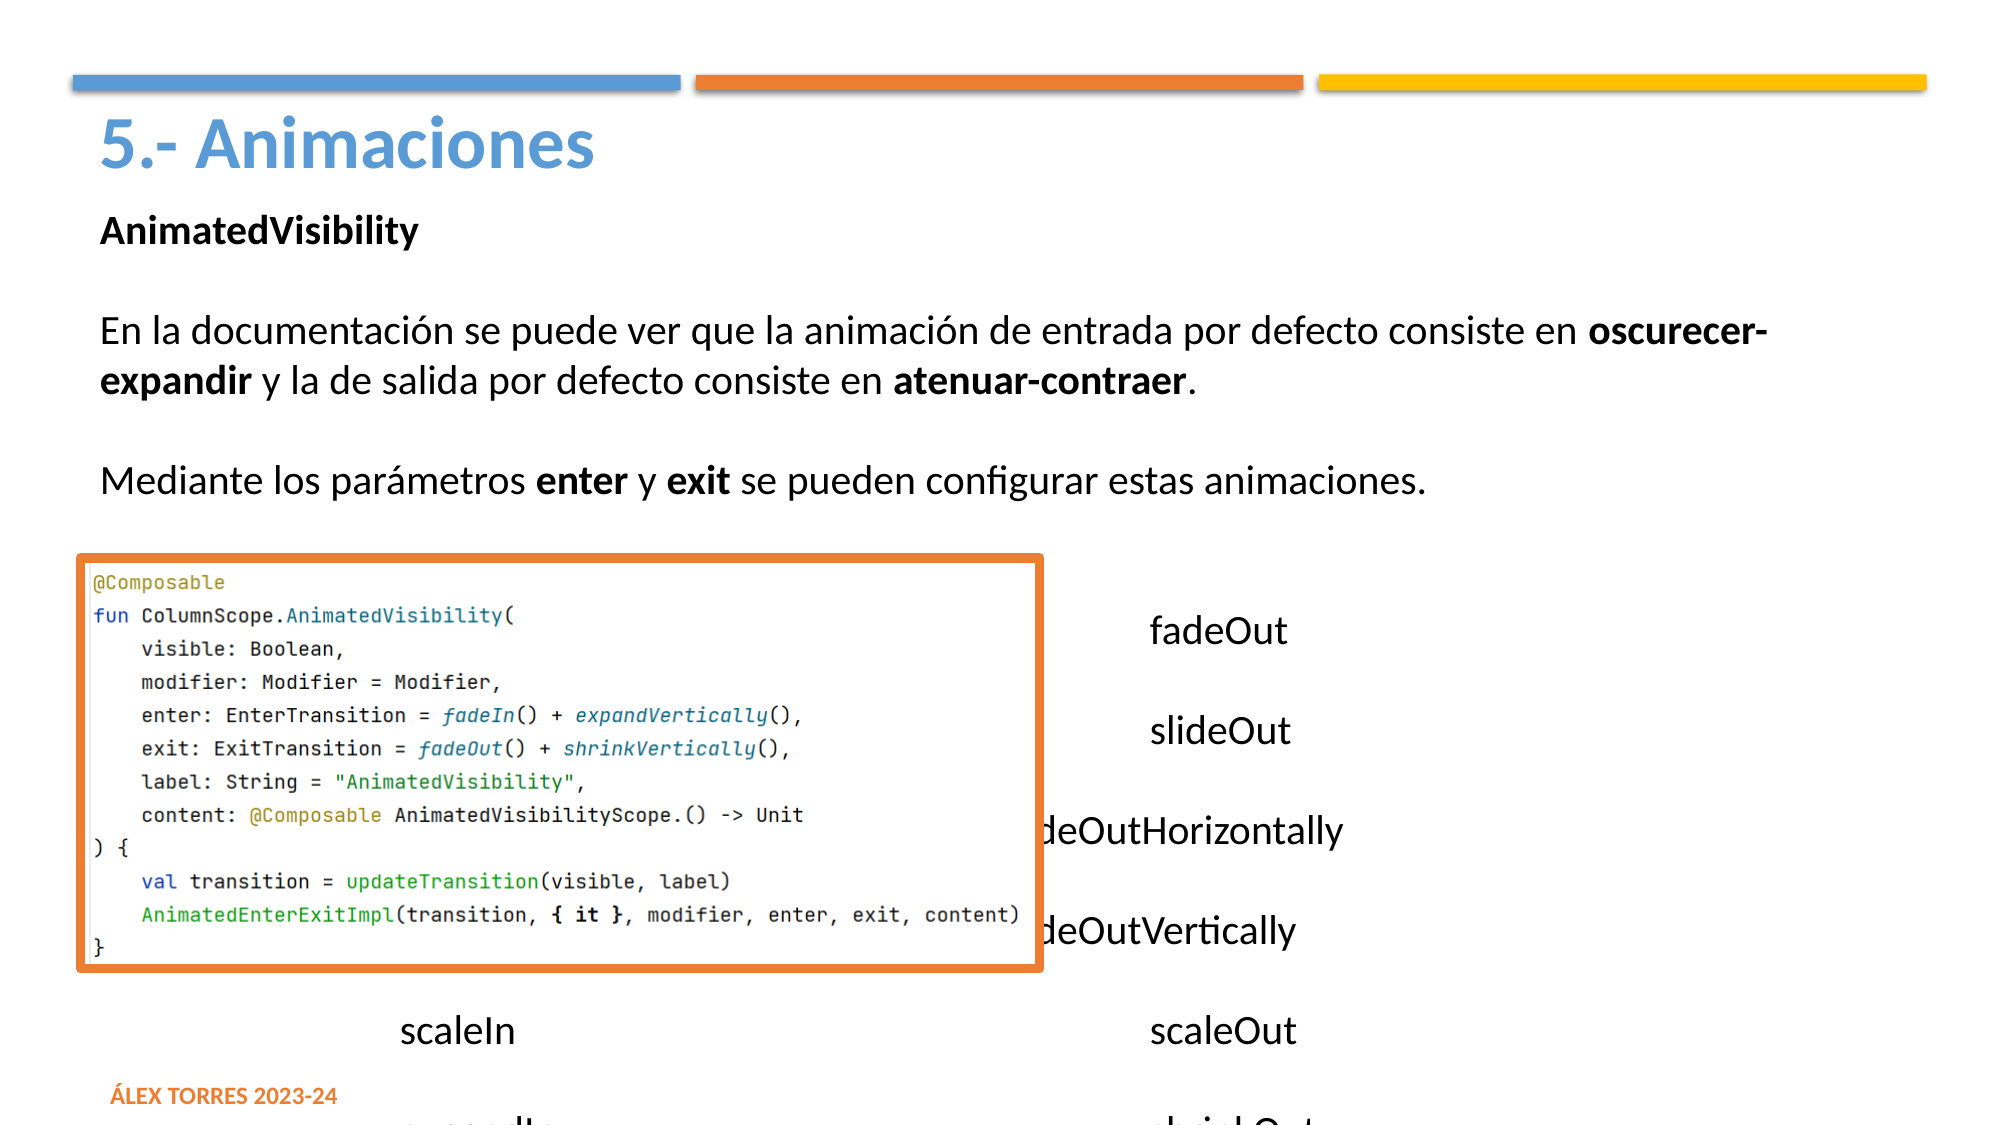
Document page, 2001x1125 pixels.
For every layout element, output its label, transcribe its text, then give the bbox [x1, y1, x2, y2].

text_box AnimatedVisibility En la documentación se puede ver que la animación de entrada por defecto consiste en oscurecer-expandir y la de salida por defecto consiste en atenuar-contraer. Mediante los parámetros enter y exit se pueden configurar estas animaciones. fadeIn fadeOut slideIn slideOut slideInHorizontally slideOutHorizontally slideInVertically slideOutVertically scaleIn scaleOut expandIn shrinkOut expandHorizontally shrinkHorizontally expandVertically shrinkVertically ver animaciones ejemplo [85, 187, 1915, 1072]
picture [84, 561, 1036, 965]
text_box 5.- Animaciones [85, 78, 1915, 187]
